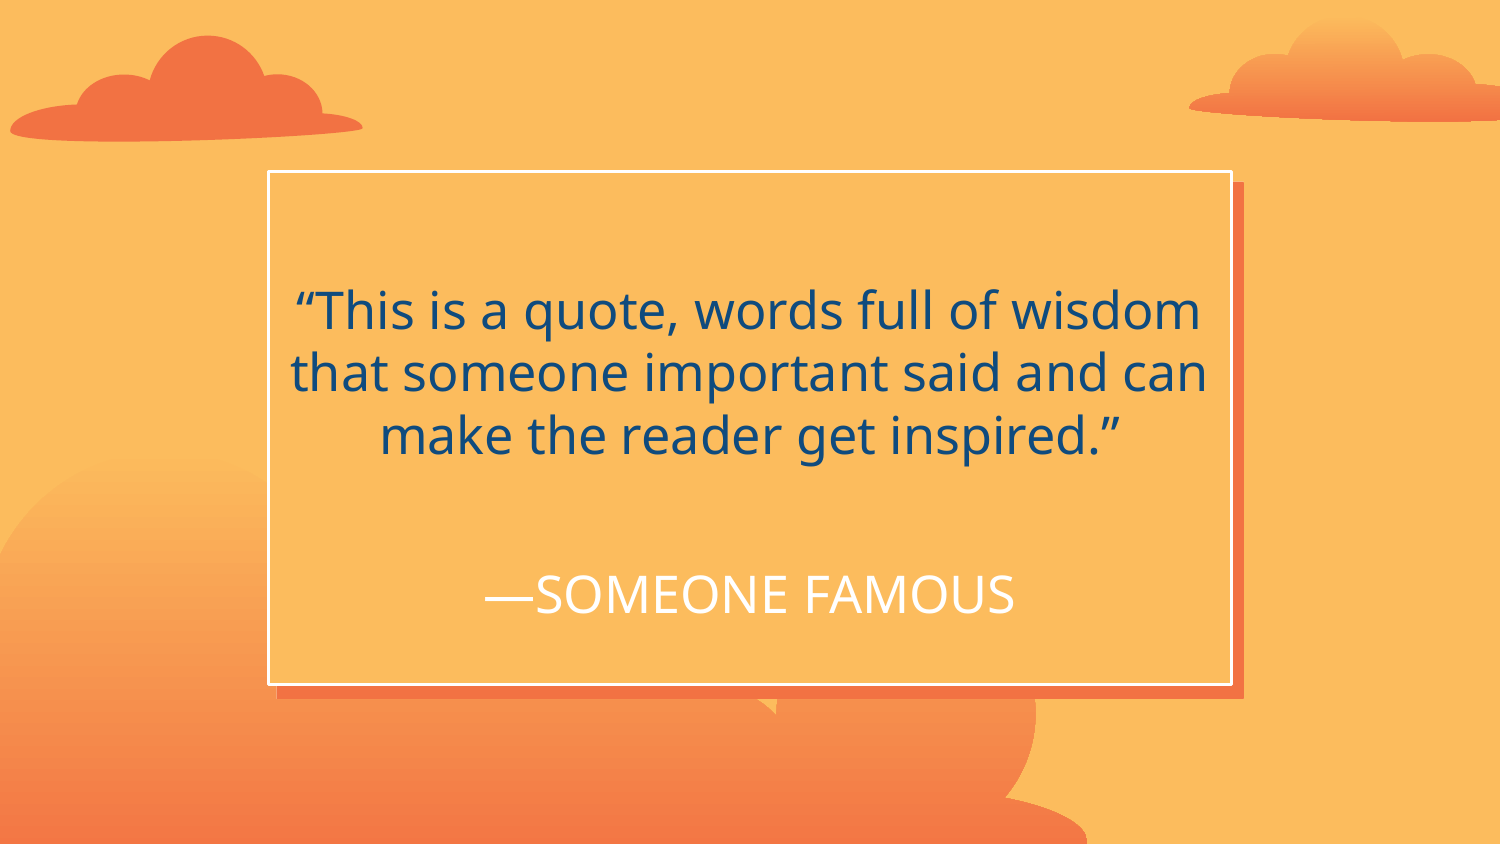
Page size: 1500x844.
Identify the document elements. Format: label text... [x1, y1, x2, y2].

text_box [268, 171, 1232, 228]
subtitle “This is a quote, words full of wisdom that someone important said and can make the reader get inspired.” [268, 228, 1232, 514]
subtitle —SOMEONE FAMOUS [425, 522, 1075, 640]
text_box [268, 514, 1232, 685]
